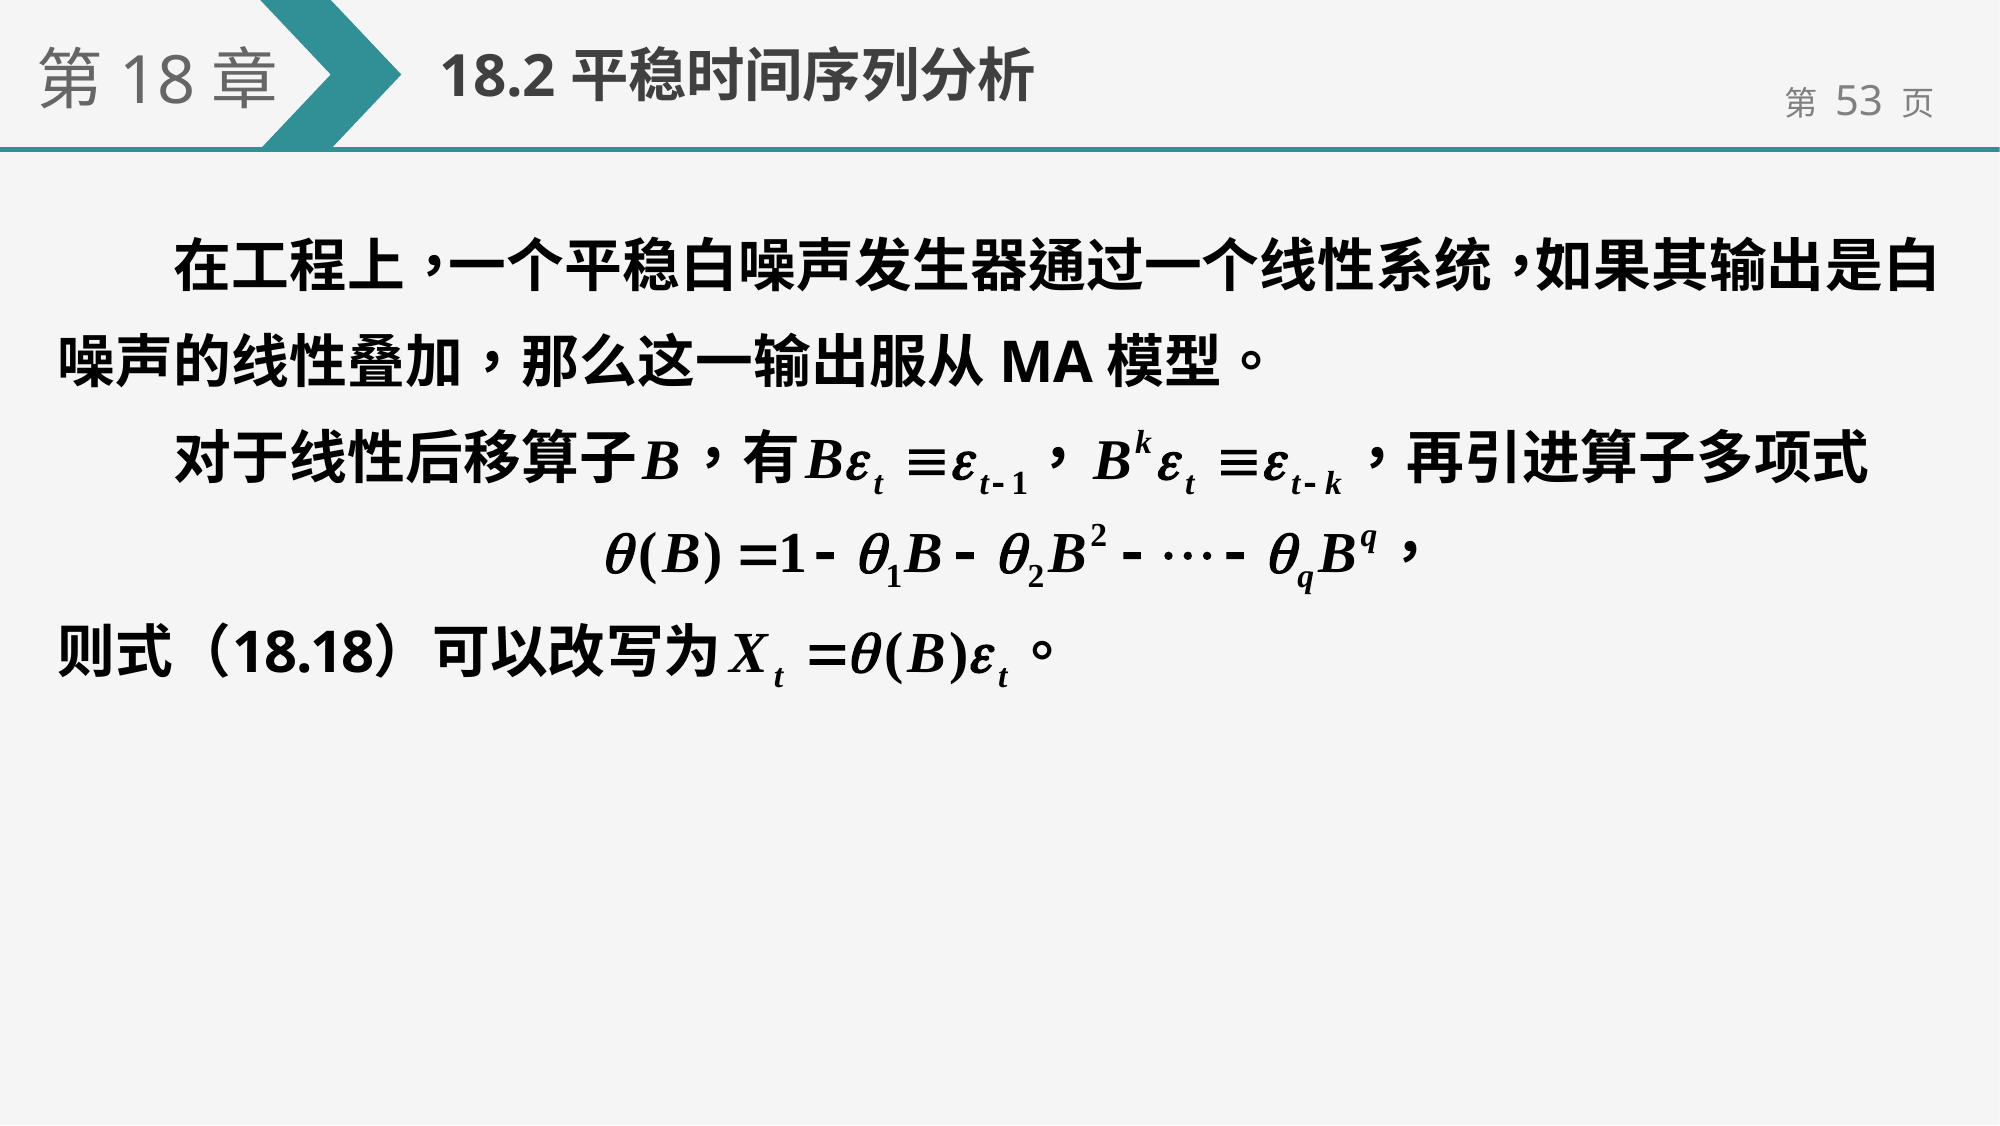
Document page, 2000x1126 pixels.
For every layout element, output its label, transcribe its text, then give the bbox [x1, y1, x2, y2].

text_box 第18章 [21, 29, 294, 125]
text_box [57, 217, 1937, 861]
text_box [258, 0, 403, 148]
text_box 18.2平稳时间序列分析 [424, 31, 1804, 116]
